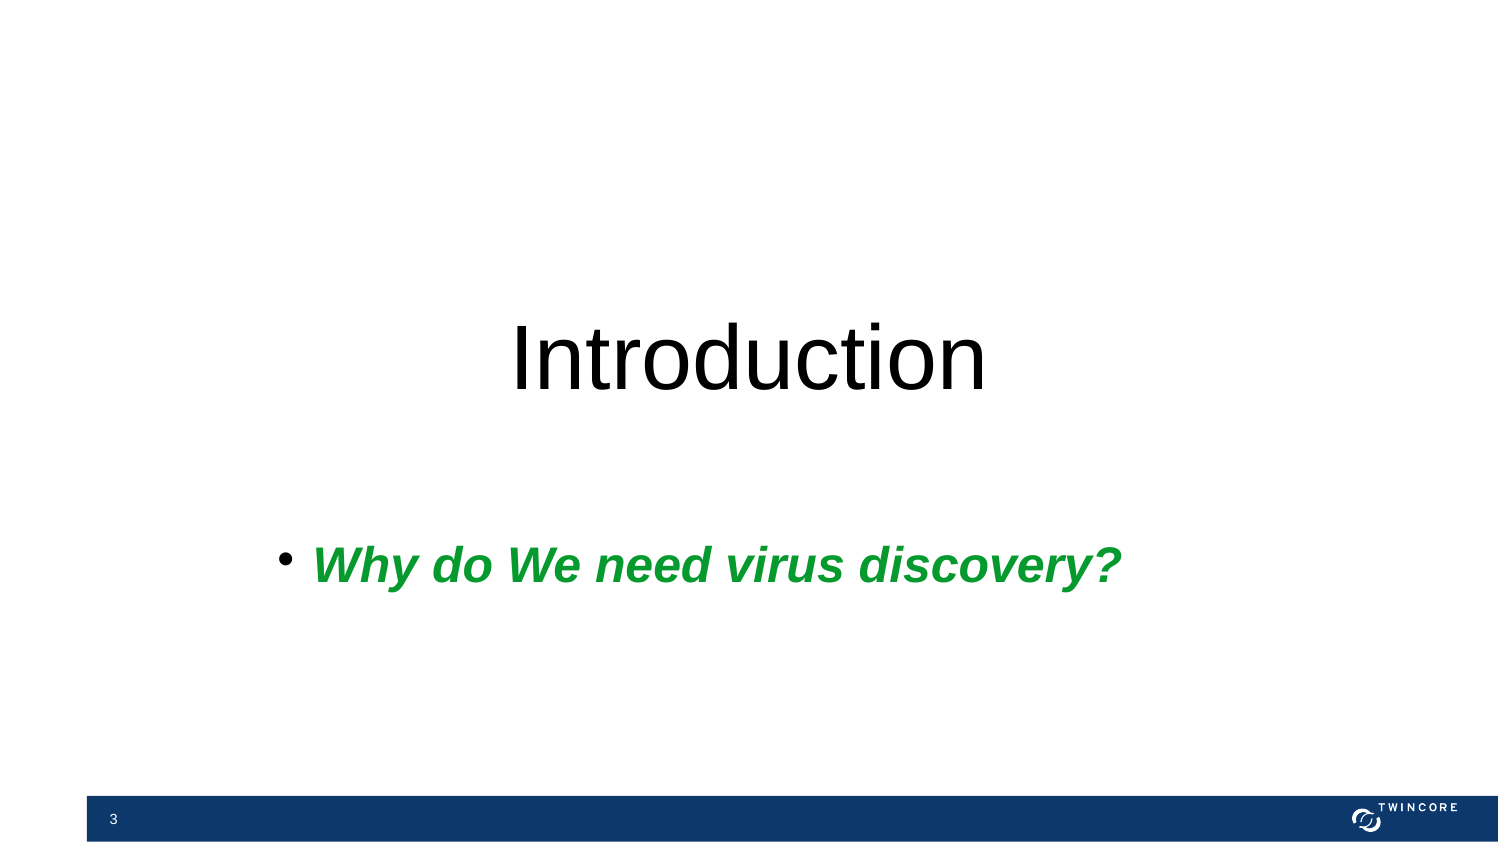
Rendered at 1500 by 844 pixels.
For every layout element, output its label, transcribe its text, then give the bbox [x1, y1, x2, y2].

picture [1352, 803, 1457, 832]
text_box Why do We need virus discovery? [262, 524, 1312, 675]
text_box Introduction [129, 302, 1369, 404]
